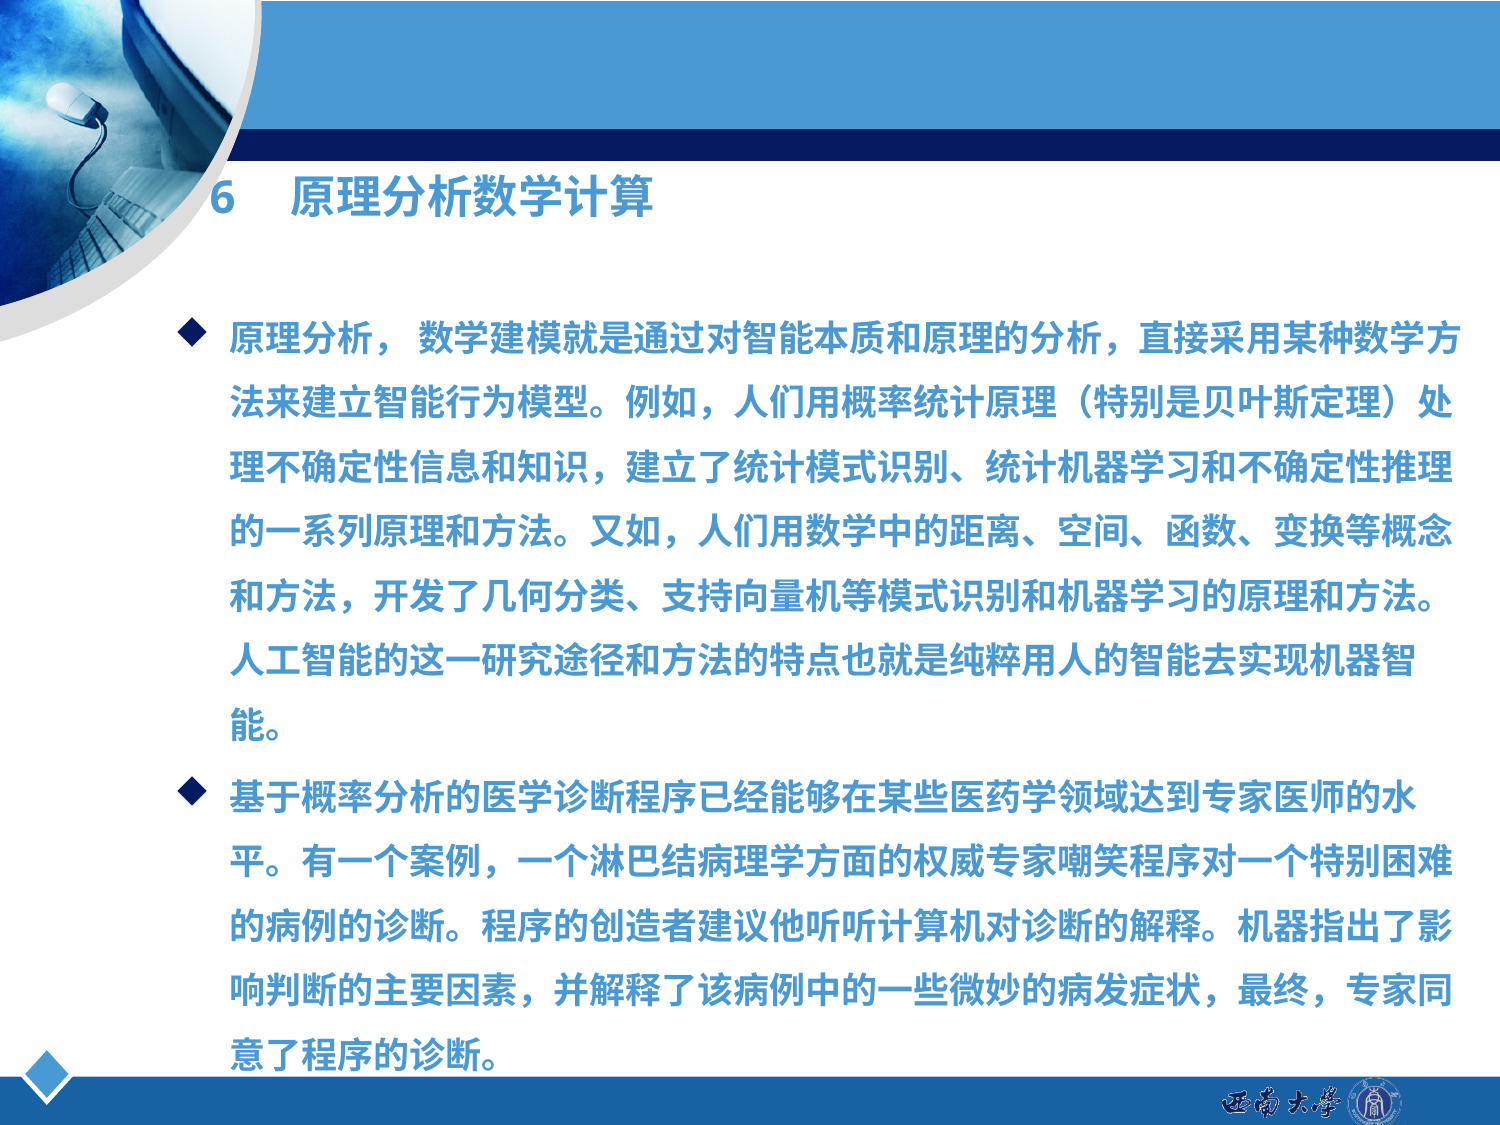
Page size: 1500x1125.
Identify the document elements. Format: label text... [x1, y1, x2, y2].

picture [0, 0, 255, 306]
list 6 原理分析数学计算 原理分析， 数学建模就是通过对智能本质和原理的分析，直接采用某种数学方法来建立智能行为模型。例如，人们用概率统计原理（特别是贝叶斯定理）处理不确定性信息和知识，建立了统计模式识别、统计机器学习和不确定性推理的一系列原理和方法。又如，人们用数学中的距离、空间、函数、变换等概念和方法，开发了几何分类、支持向量机等模式识别和机器学习的原理和方法。人工智能的这一研究途径和方法的特点也就是纯粹用人的智能去实现机器智能。 基于概率分析的医学诊断程序已经能够在某些医药学领域达到专家医师的水平。有一个案例，一个淋巴结病理学方面的权威专家嘲笑程序对一个特别困难的病例的诊断。程序的创造者建议他听听计算机对诊断的解释。机器指出了影响判断的主要因素，并解释了该病例中的一些微妙的病发症状，最终，专家同意了程序的诊断。 [159, 160, 1500, 1087]
picture [1222, 1087, 1340, 1118]
